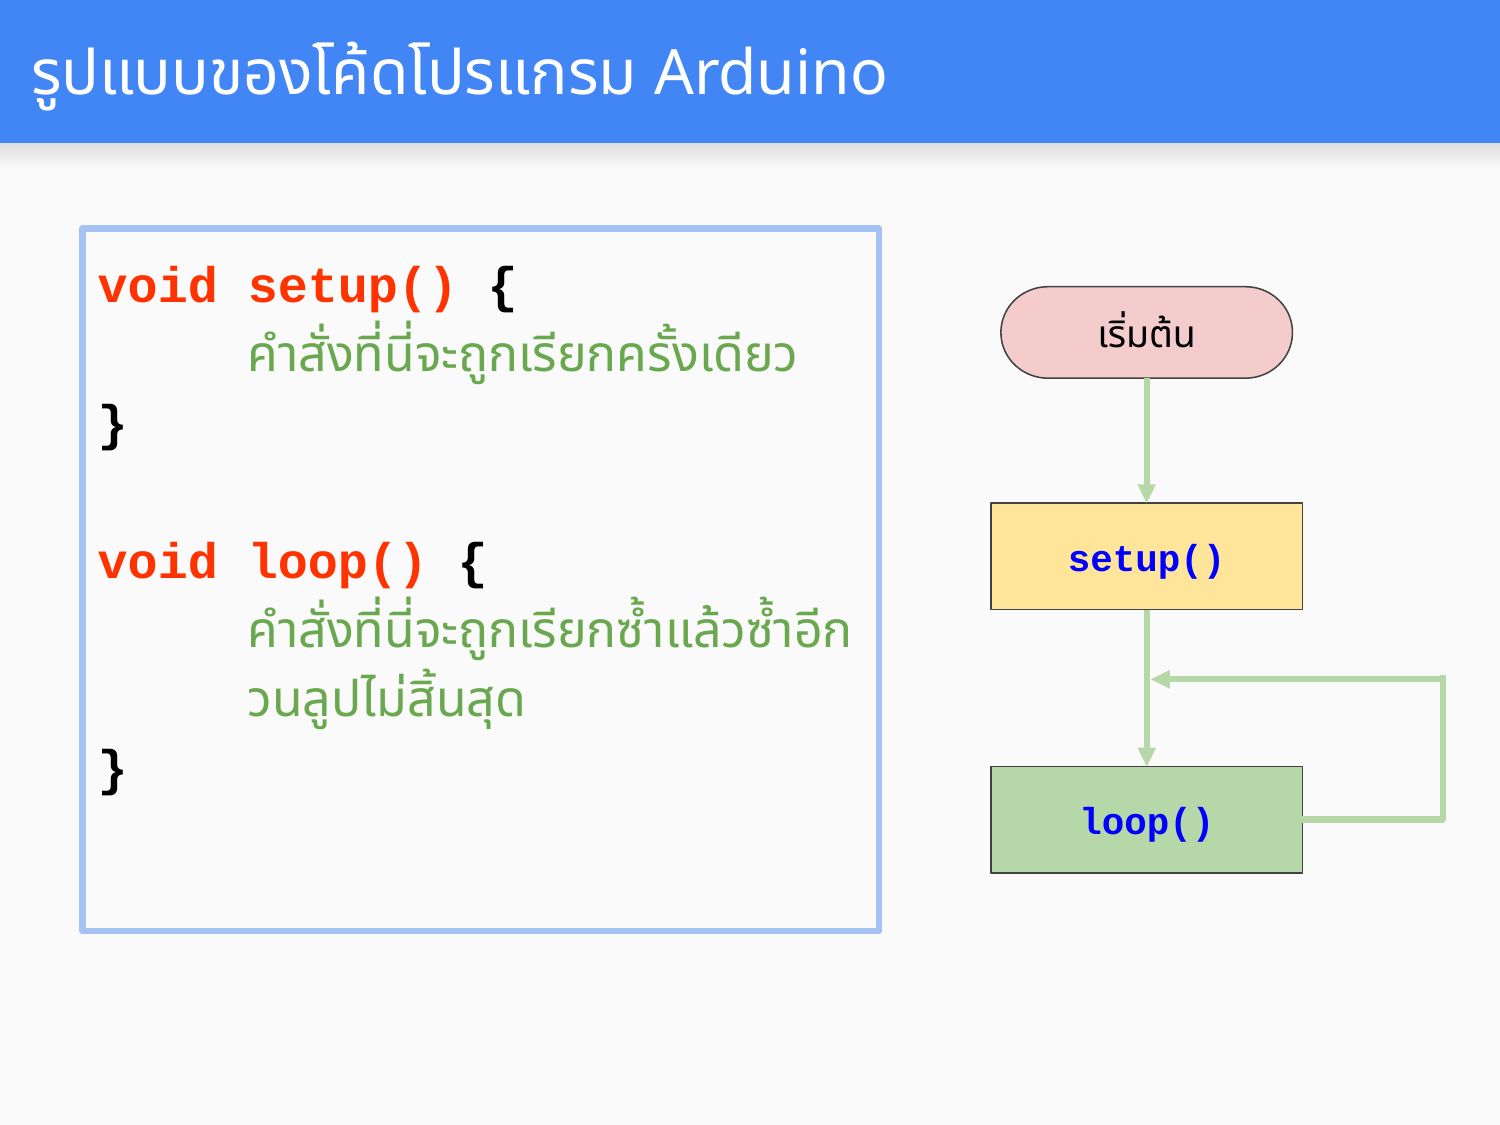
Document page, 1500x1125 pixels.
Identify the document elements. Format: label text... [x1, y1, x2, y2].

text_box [1302, 674, 1443, 678]
title รูปแบบของโค้ดโปรแกรม Arduino [16, 3, 1464, 136]
text_box loop() [991, 766, 1303, 873]
text_box void setup() { คำสั่งที่นี่จะถูกเรียกครั้งเดียว } void loop() { คำสั่งที่นี่จะถูกเรียกซ้ำแล้วซ้ำอีก วน​ลูปไม่สิ้นสุด } [82, 228, 879, 932]
text_box เริ่มต้น [1000, 286, 1293, 379]
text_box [1302, 684, 1443, 820]
text_box setup() [991, 502, 1303, 610]
